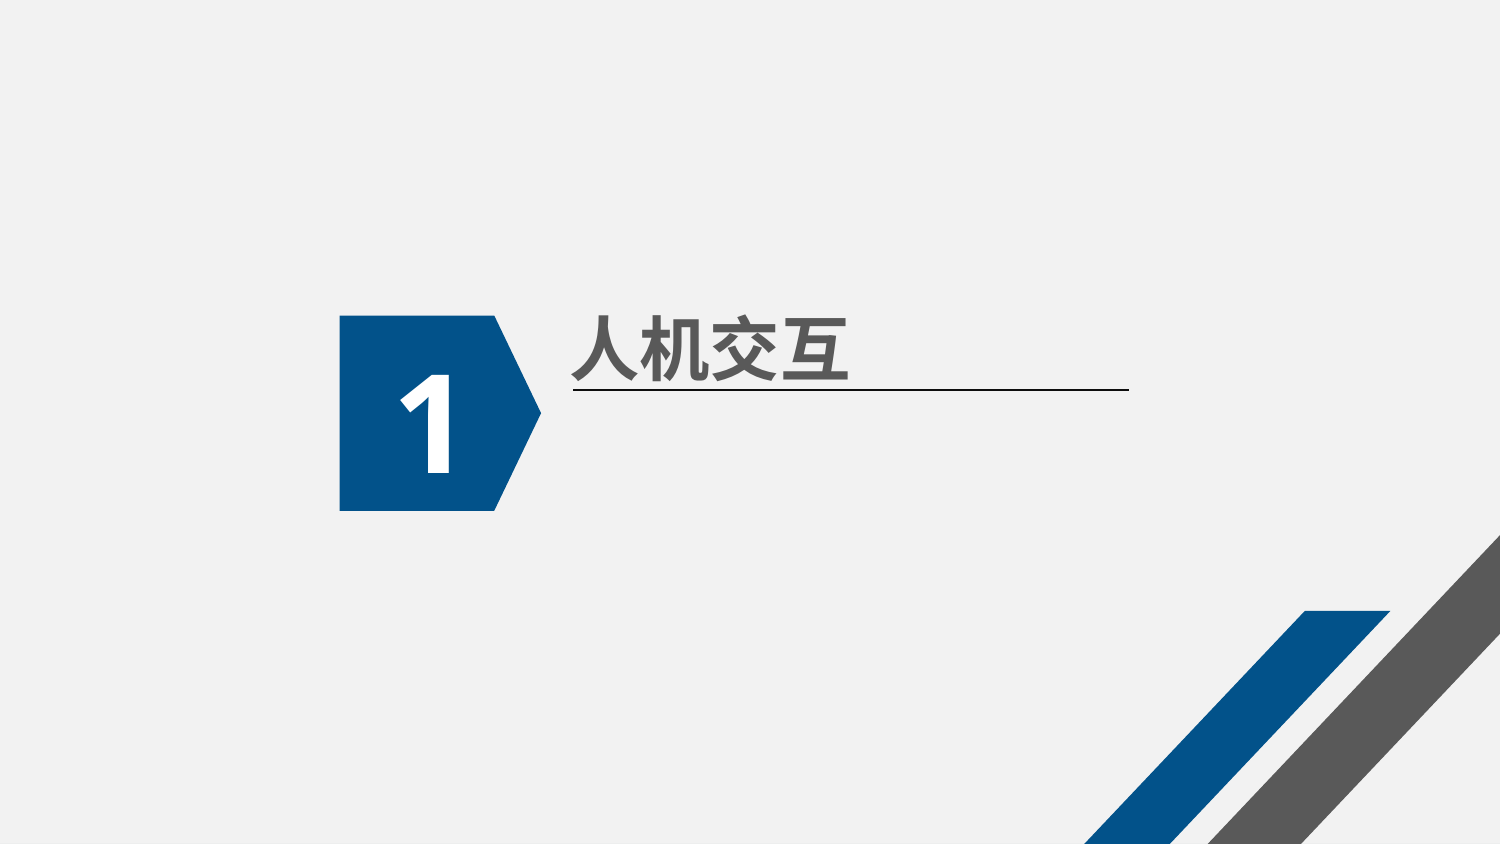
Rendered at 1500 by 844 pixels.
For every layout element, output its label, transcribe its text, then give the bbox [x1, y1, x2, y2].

text_box [1204, 532, 1500, 844]
text_box [337, 313, 543, 513]
text_box 1 [378, 329, 487, 509]
text_box 人机交互 [554, 297, 1227, 397]
text_box [1081, 608, 1393, 844]
